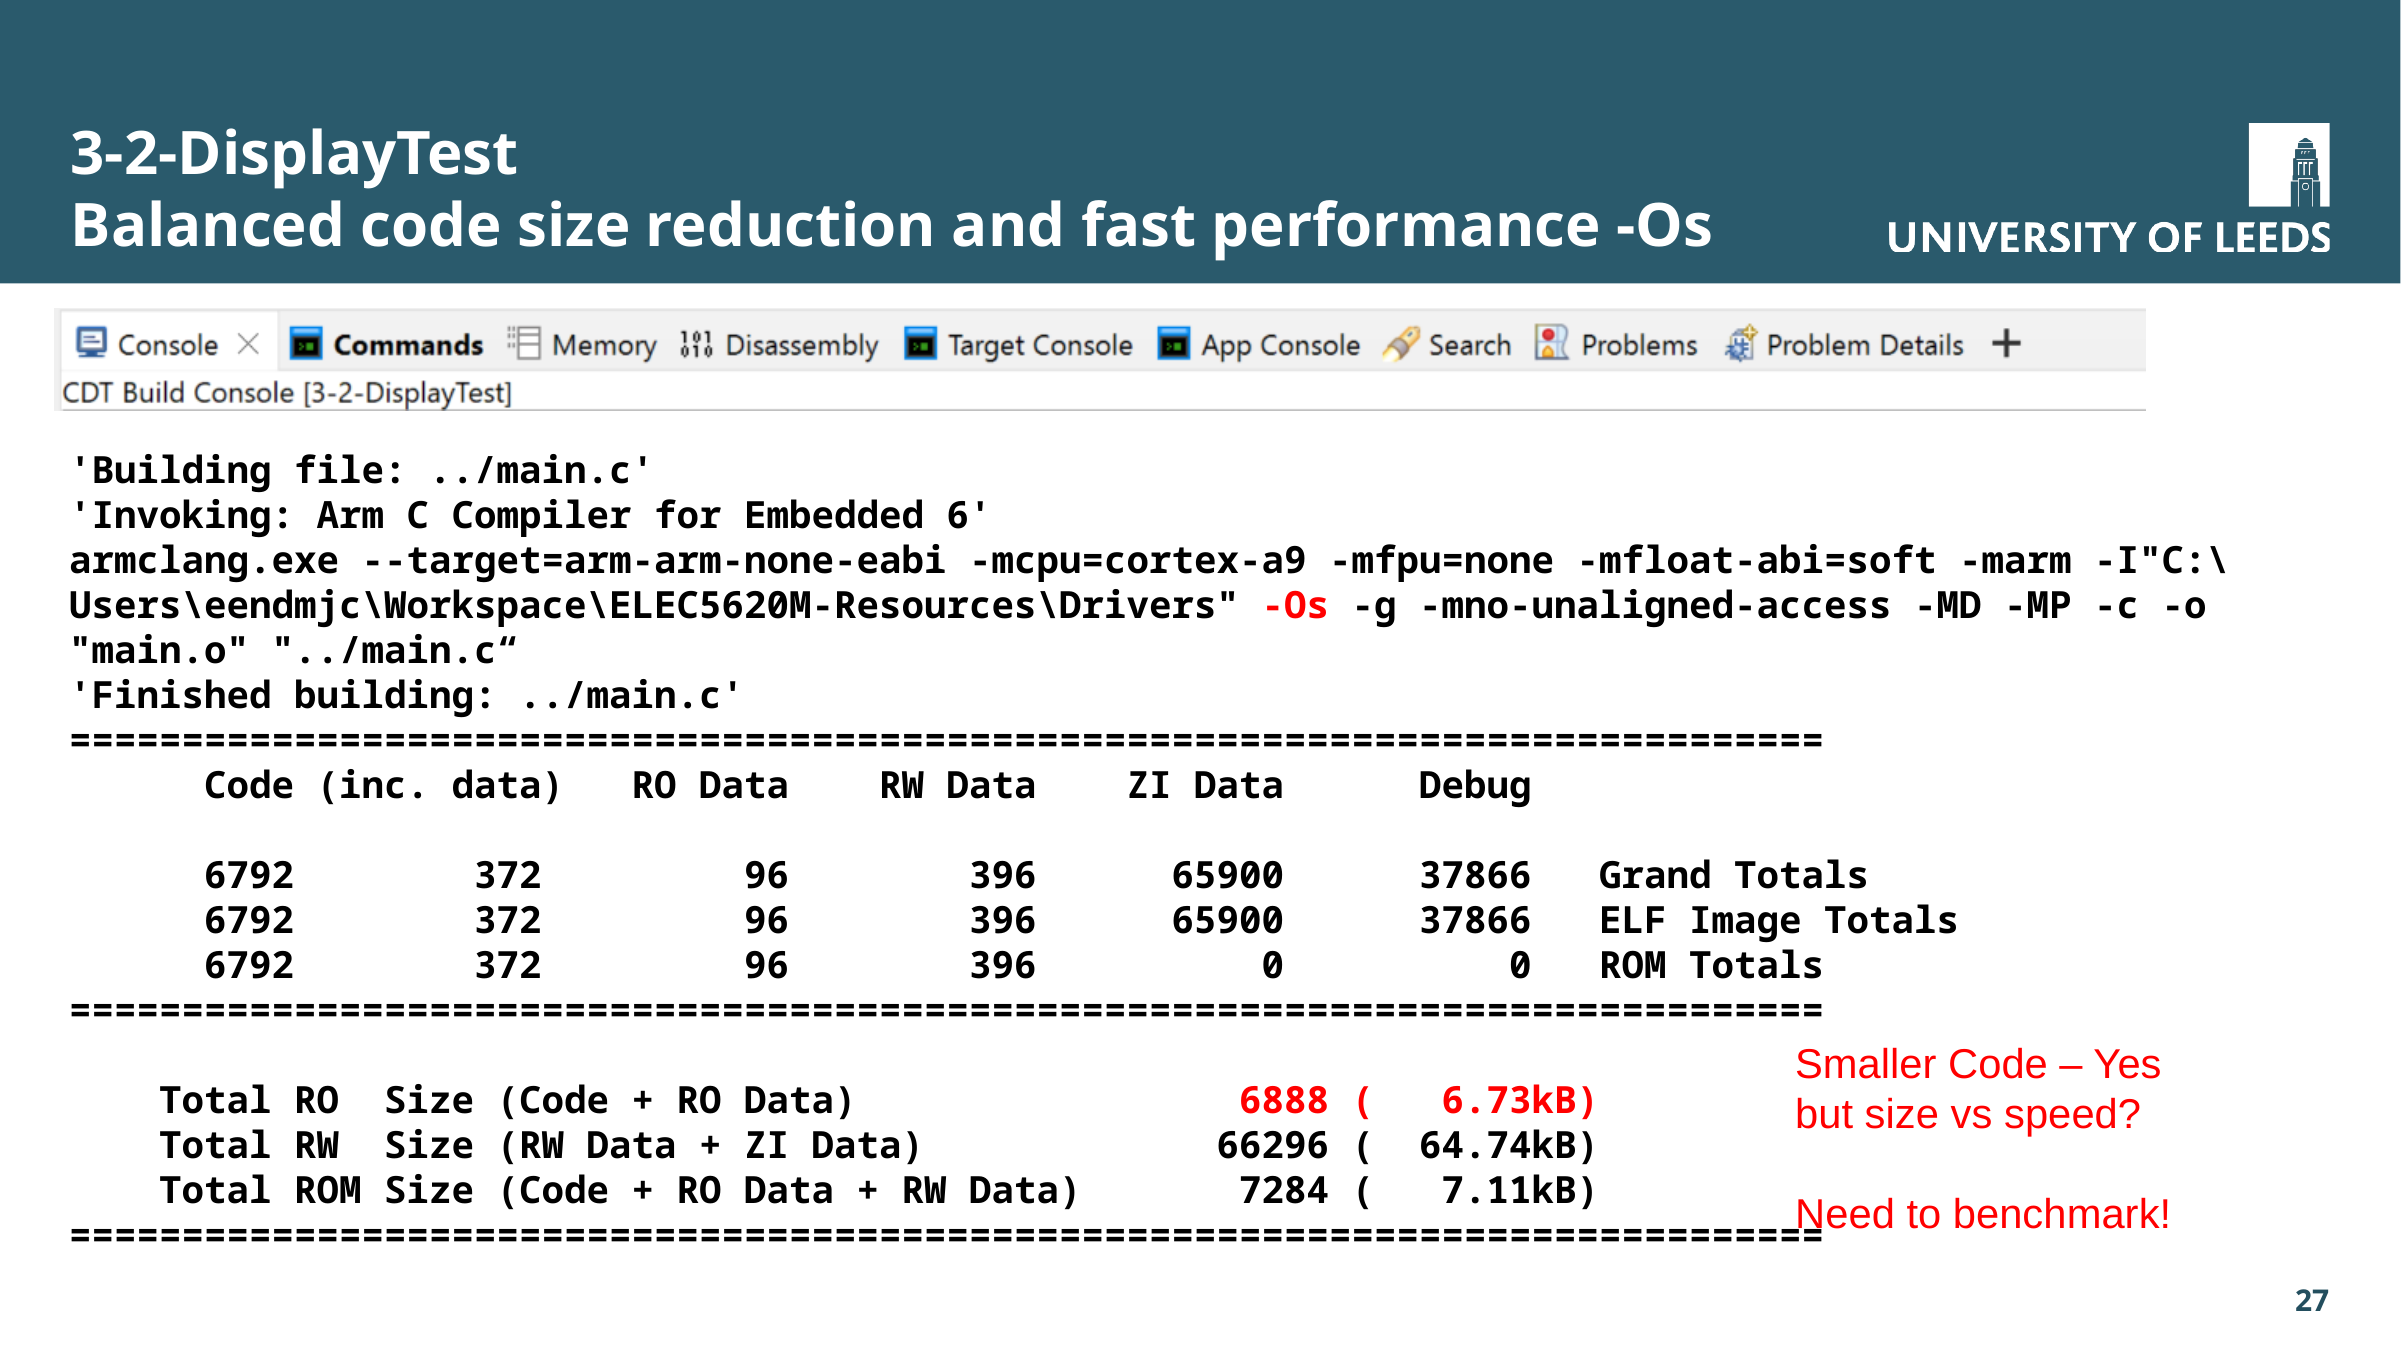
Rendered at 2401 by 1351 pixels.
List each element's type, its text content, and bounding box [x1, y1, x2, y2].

text_box Smaller Code – Yes but size vs speed? Need to benchmark! [1780, 1029, 2187, 1245]
list 'Building file: ../main.c' 'Invoking: Arm C Compiler for Embedded 6' armclang.exe --target=arm-arm-none-eabi -mcpu=cortex-a9 -mfpu=none -mfloat-abi=soft -marm -I"C:\Users\eendmjc\Workspace\ELEC5620M-Resources\Drivers" -Os -g -mno-unaligned-access -MD -MP -c -o "main.o" "../main.c“ 'Finished building: ../main.c' ============================================================================== Code (inc. data) RO Data RW Data ZI Data Debug 6792 372 96 396 65900 37866 Grand Totals 6792 372 96 396 65900 37866 ELF Image Totals 6792 372 96 396 0 0 ROM Totals ============================================================================== Total RO Size (Code + RO Data) 6888 ( 6.73kB) Total RW Size (RW Data + ZI Data) 66296 ( 64.74kB) Total ROM Size (Code + RO Data + RW Data) 7284 ( 7.11kB) ============================================================================== [54, 438, 2329, 1230]
title 3-2-DisplayTest Balanced code size reduction and fast performance -Os [70, 81, 1806, 259]
picture [54, 308, 2146, 411]
